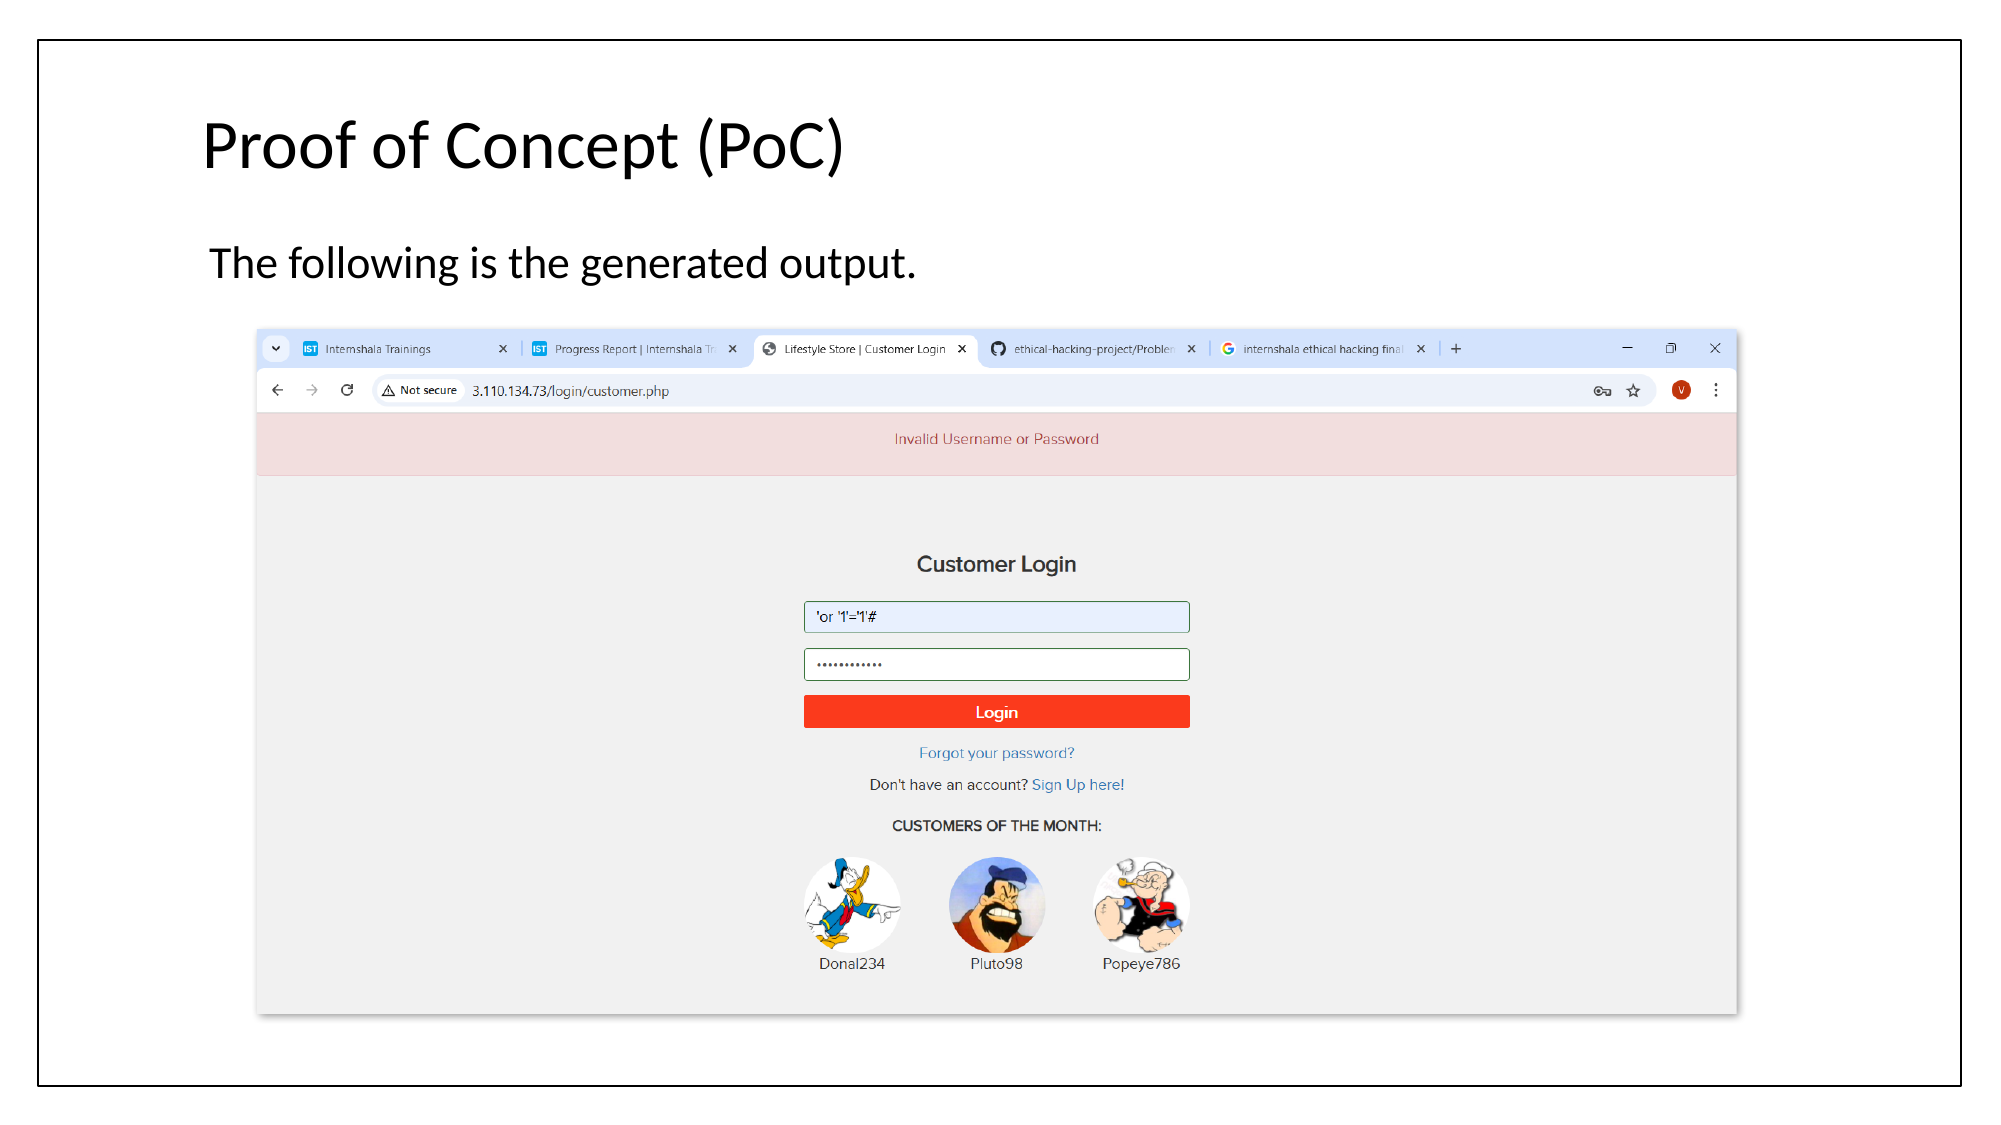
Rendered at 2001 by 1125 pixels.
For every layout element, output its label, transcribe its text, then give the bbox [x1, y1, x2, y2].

list The following is the generated output. [186, 230, 1807, 894]
picture [256, 328, 1737, 1014]
title Proof of Concept (PoC) [187, 99, 1808, 192]
